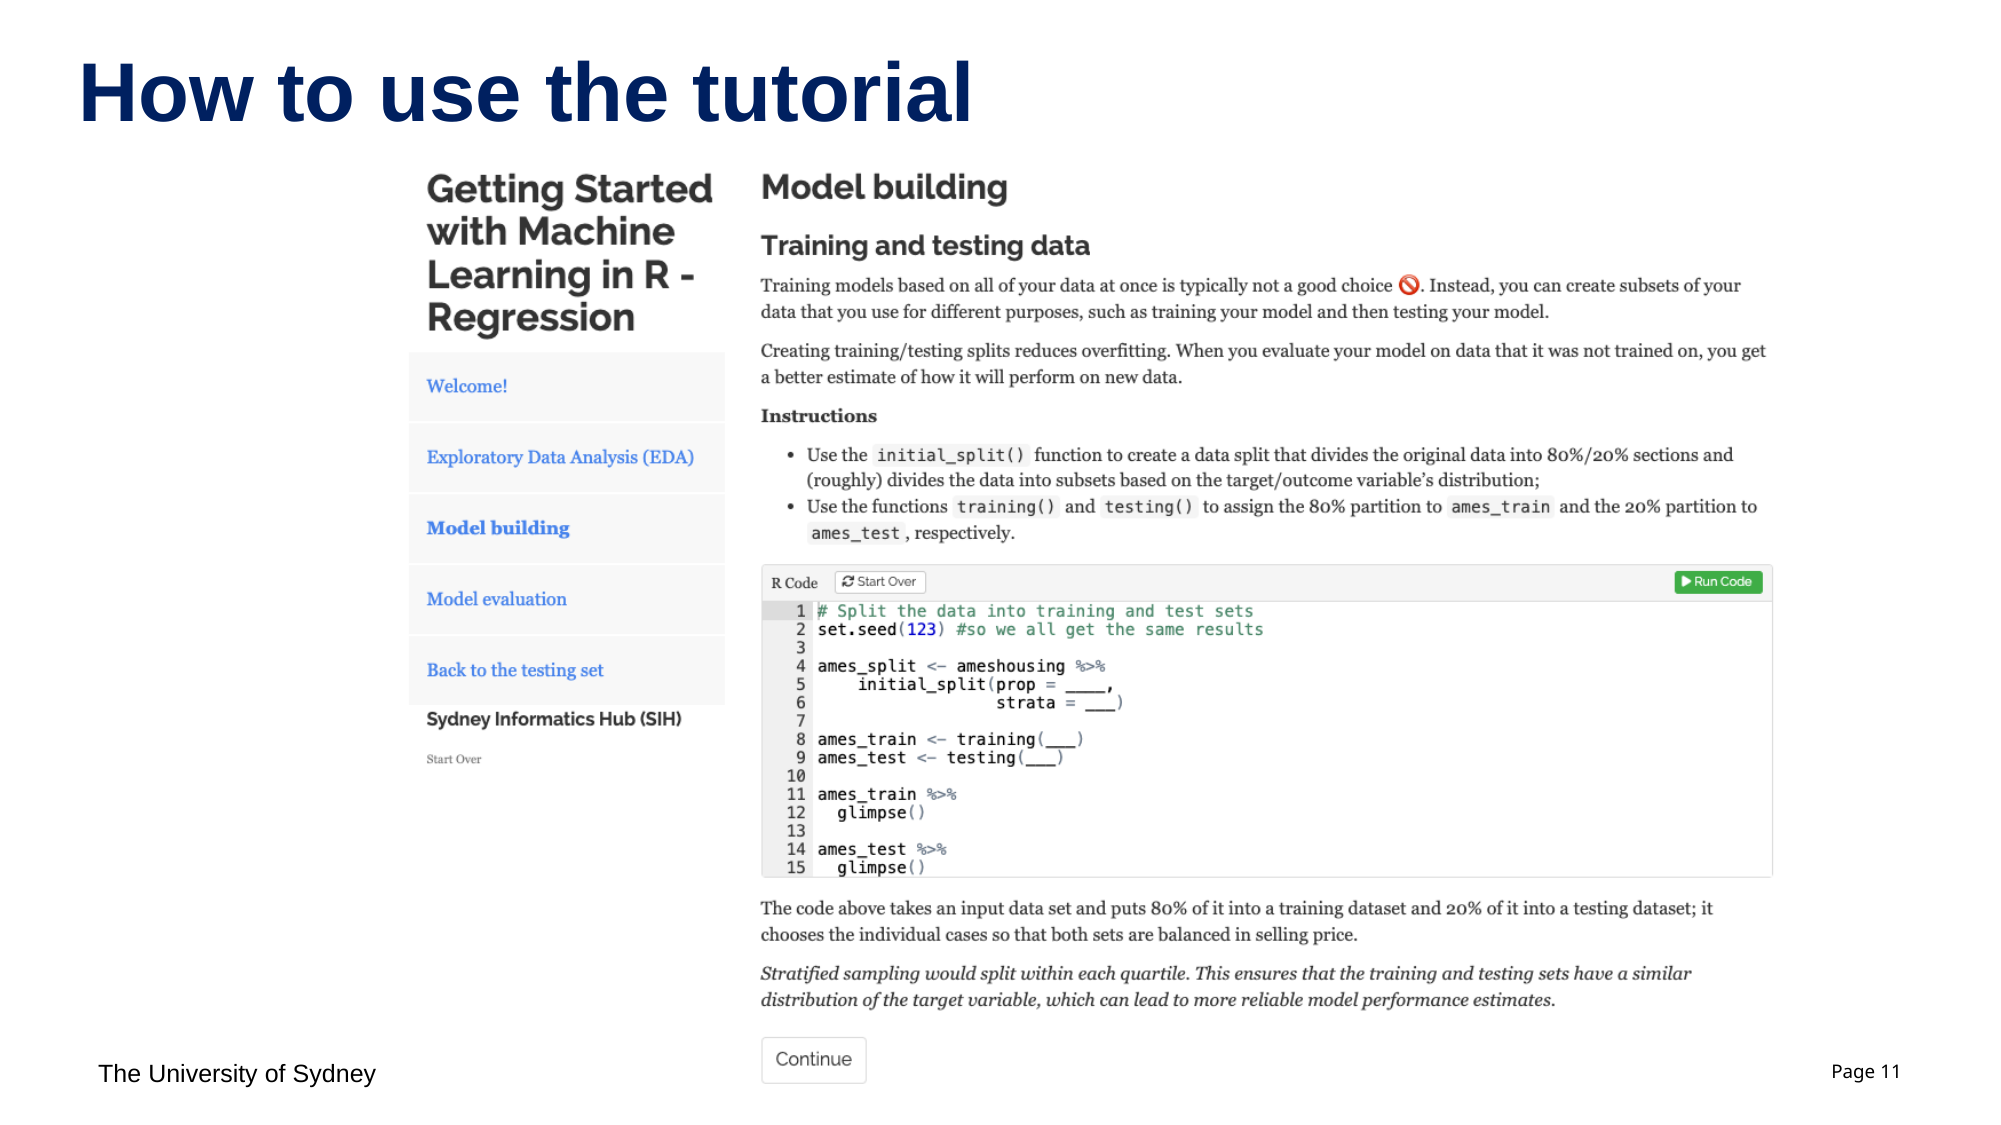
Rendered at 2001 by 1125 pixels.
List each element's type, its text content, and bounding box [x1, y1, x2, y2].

title How to use the tutorial [78, 38, 1922, 145]
picture [393, 143, 1828, 1116]
